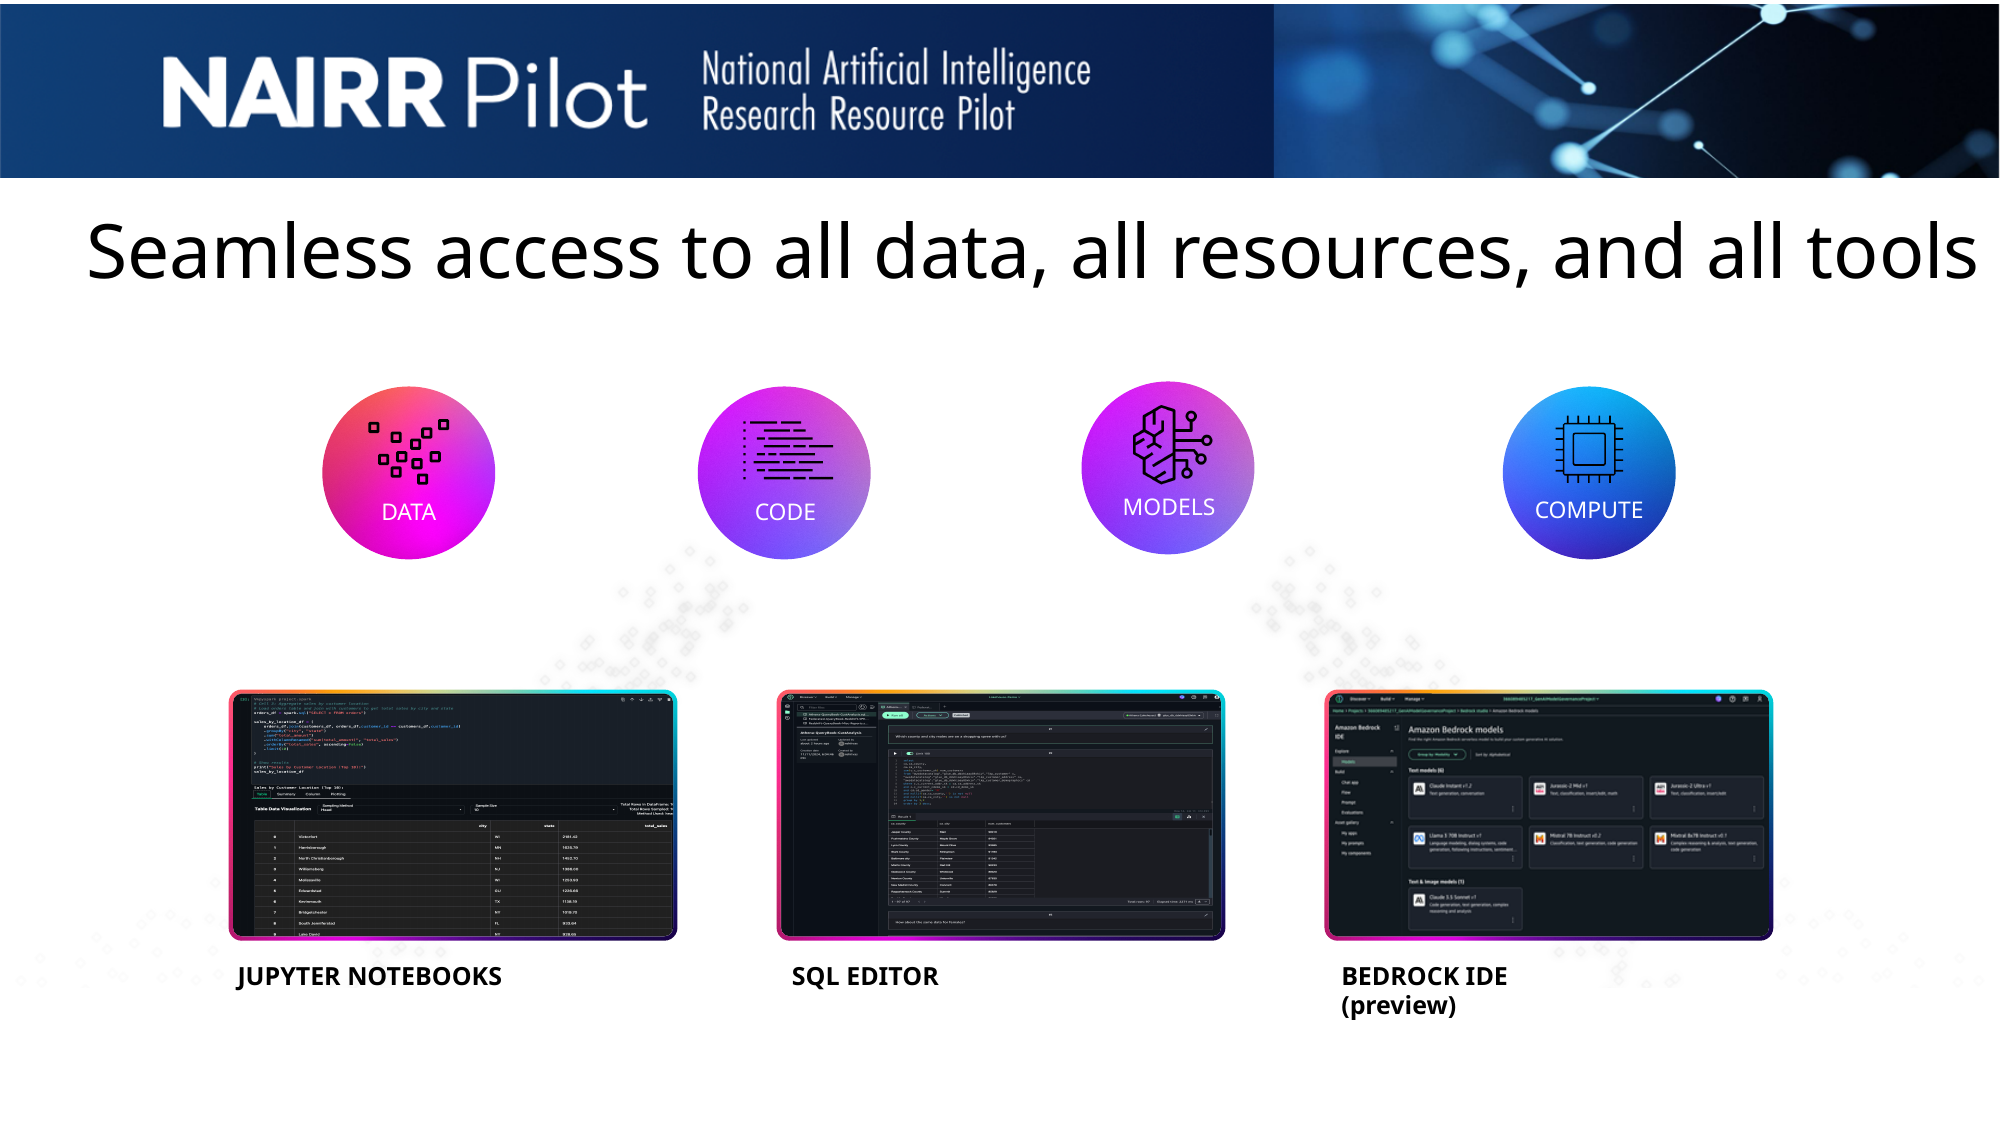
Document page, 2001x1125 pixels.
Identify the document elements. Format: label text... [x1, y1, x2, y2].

picture [0, 481, 2000, 989]
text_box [1483, 386, 1695, 560]
text_box Seamless access to all data, all resources, and all tools [83, 206, 1984, 312]
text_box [228, 689, 678, 941]
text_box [1081, 381, 1255, 555]
picture [1127, 398, 1218, 490]
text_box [1324, 689, 1774, 941]
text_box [776, 689, 1226, 941]
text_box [697, 386, 871, 560]
picture [0, 4, 2000, 178]
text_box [322, 386, 496, 560]
